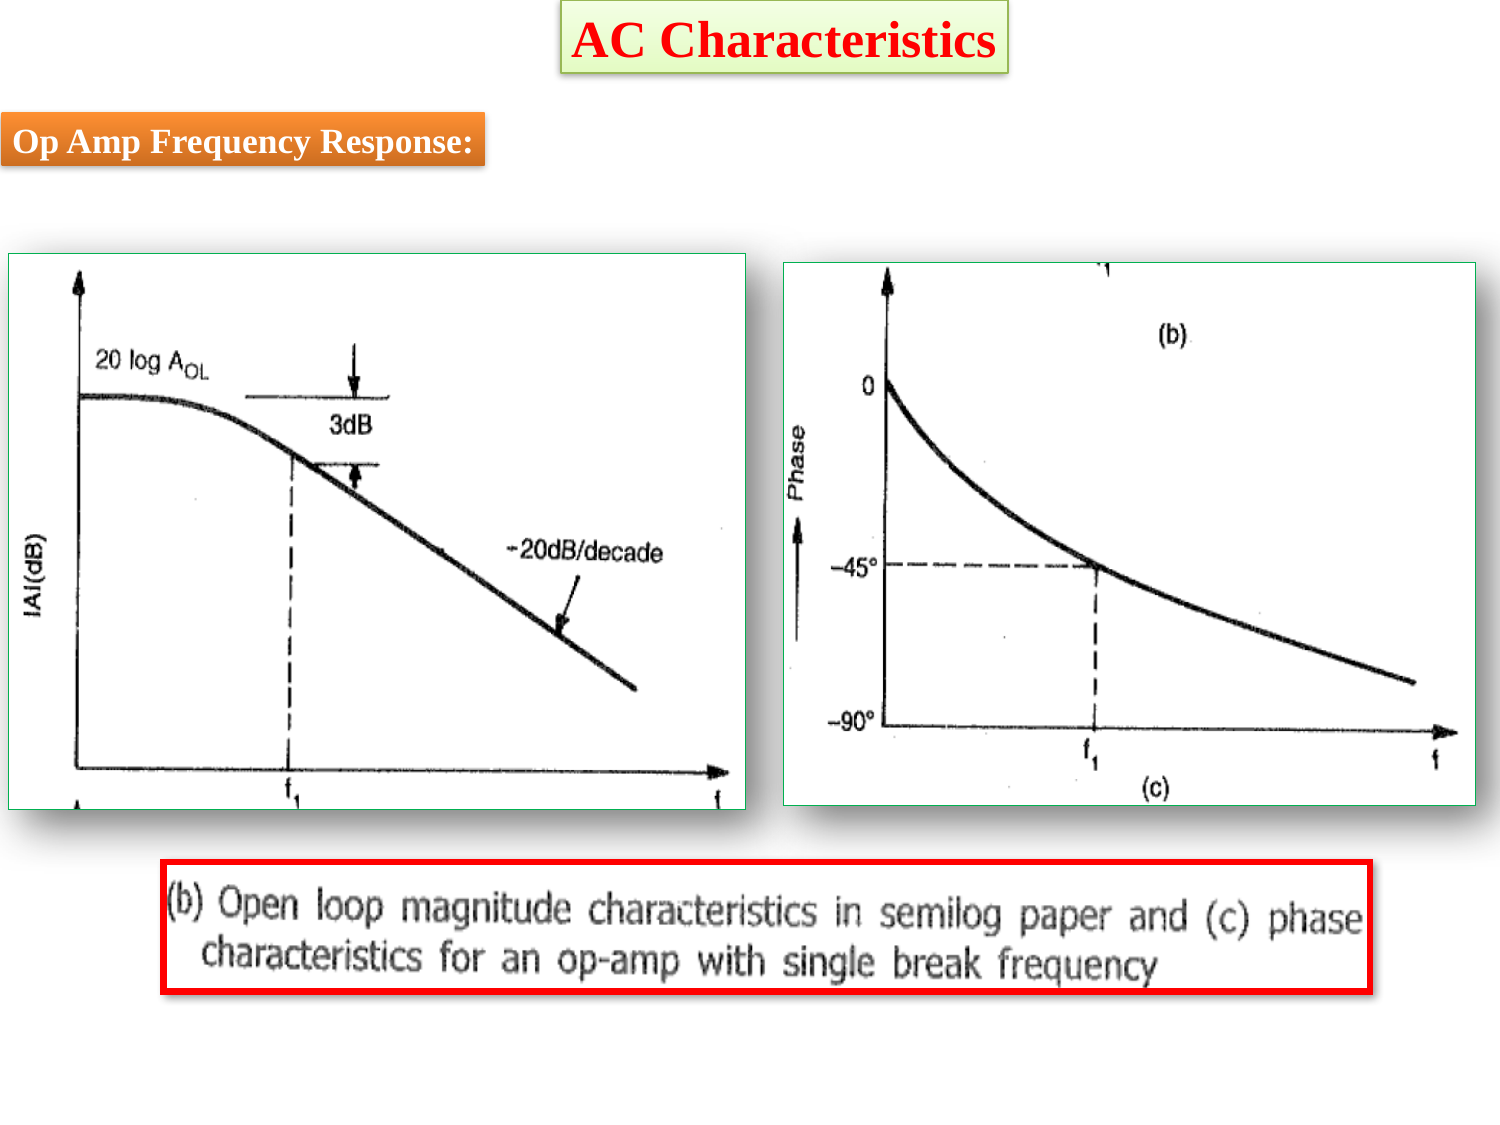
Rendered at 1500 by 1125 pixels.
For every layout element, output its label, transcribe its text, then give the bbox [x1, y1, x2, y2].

picture [782, 262, 1477, 806]
text_box AC Characteristics [560, 0, 1009, 74]
picture [8, 252, 746, 810]
picture [166, 864, 1367, 989]
text_box Op Amp Frequency Response: [1, 112, 485, 166]
